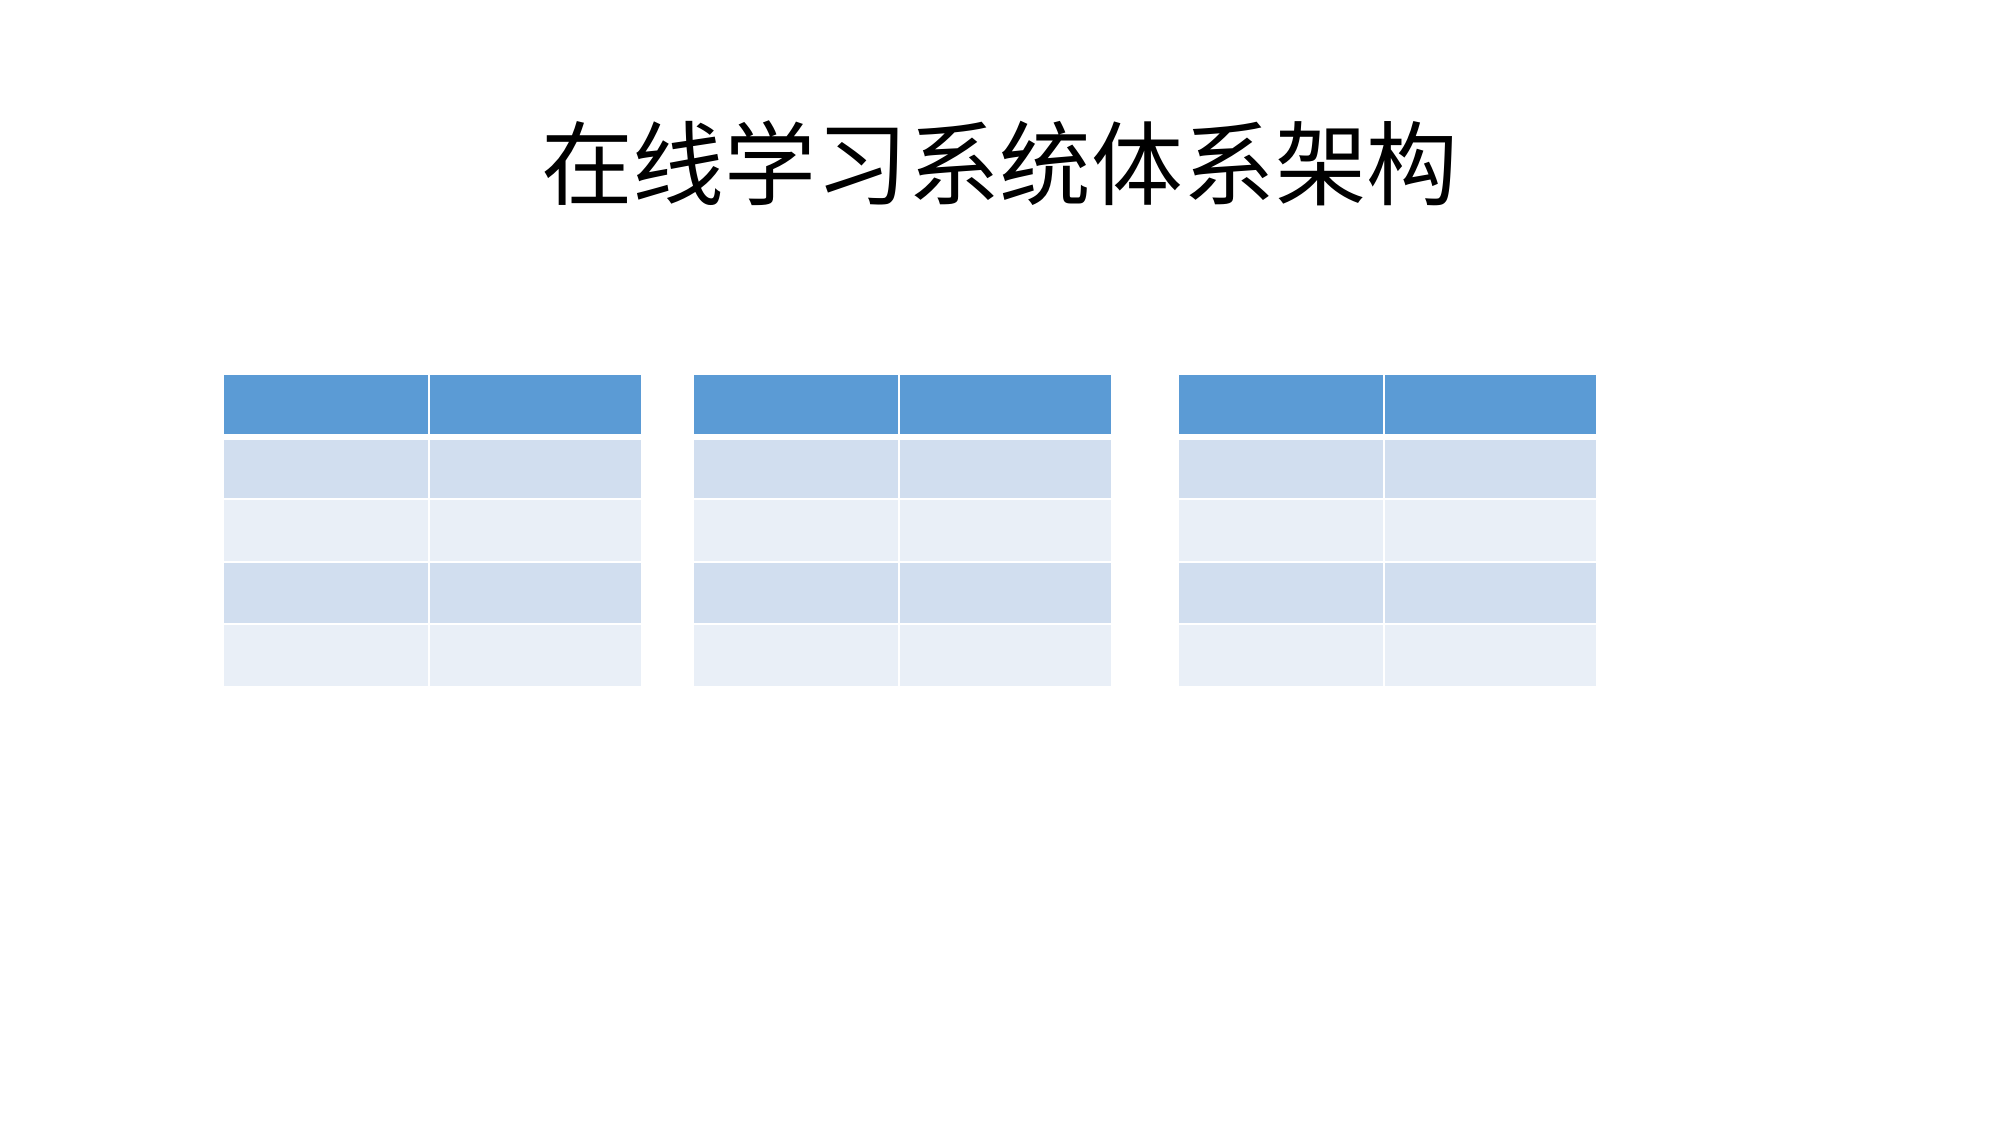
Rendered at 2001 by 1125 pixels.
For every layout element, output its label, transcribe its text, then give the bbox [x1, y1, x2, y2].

table_cell [1385, 440, 1596, 498]
table_header [1385, 375, 1596, 434]
table_header [694, 375, 898, 434]
table_cell [1385, 563, 1596, 623]
table_cell [694, 440, 898, 498]
table_cell [224, 440, 428, 498]
table_header [900, 375, 1111, 434]
table_cell [430, 500, 641, 561]
title 在线学习系统体系架构 [137, 59, 1863, 278]
table_cell [224, 625, 428, 686]
table_header [224, 375, 428, 434]
table_cell [430, 563, 641, 623]
table_cell [694, 500, 898, 561]
table_cell [694, 563, 898, 623]
table_cell [900, 563, 1111, 623]
table_cell [1179, 563, 1383, 623]
table_header [1179, 375, 1383, 434]
table_cell [430, 625, 641, 686]
table_cell [900, 500, 1111, 561]
table_cell [900, 625, 1111, 686]
table_cell [224, 563, 428, 623]
table_cell [1385, 625, 1596, 686]
table_cell [224, 500, 428, 561]
table_cell [694, 625, 898, 686]
table_cell [1179, 500, 1383, 561]
table_cell [1179, 440, 1383, 498]
table_cell [1385, 500, 1596, 561]
table_cell [1179, 625, 1383, 686]
table_header [430, 375, 641, 434]
table_cell [900, 440, 1111, 498]
table_cell [430, 440, 641, 498]
